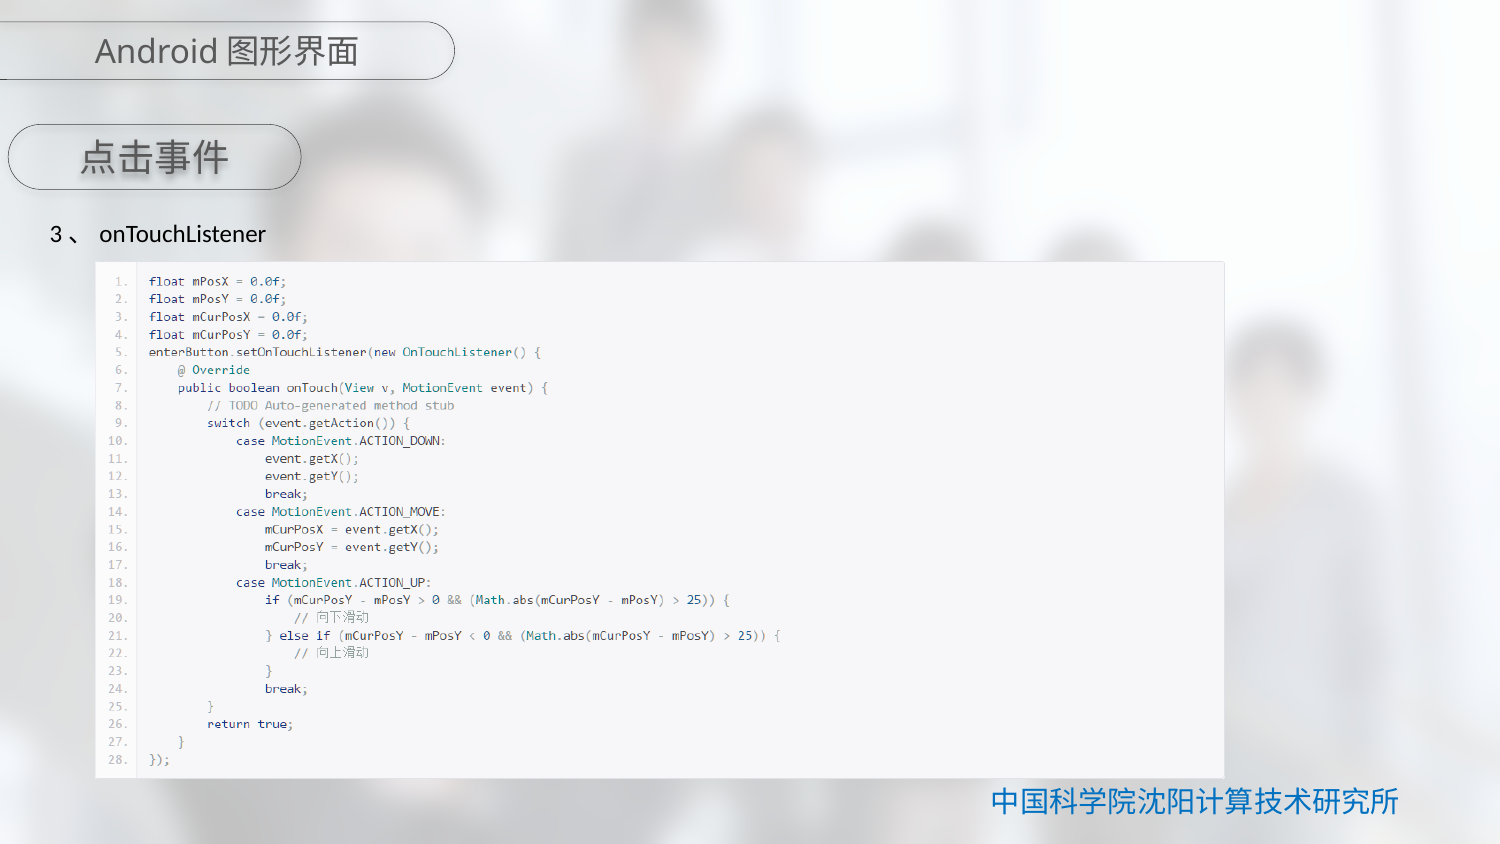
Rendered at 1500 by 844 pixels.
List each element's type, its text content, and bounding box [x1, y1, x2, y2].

text_box Android图形界面 [39, 22, 415, 78]
text_box 中国科学院沈阳计算技术研究所 [975, 776, 1415, 826]
picture [0, 0, 1500, 844]
text_box [0, 21, 456, 81]
text_box 3、onTouchListener [34, 210, 282, 256]
text_box 点击事件 [7, 123, 302, 191]
